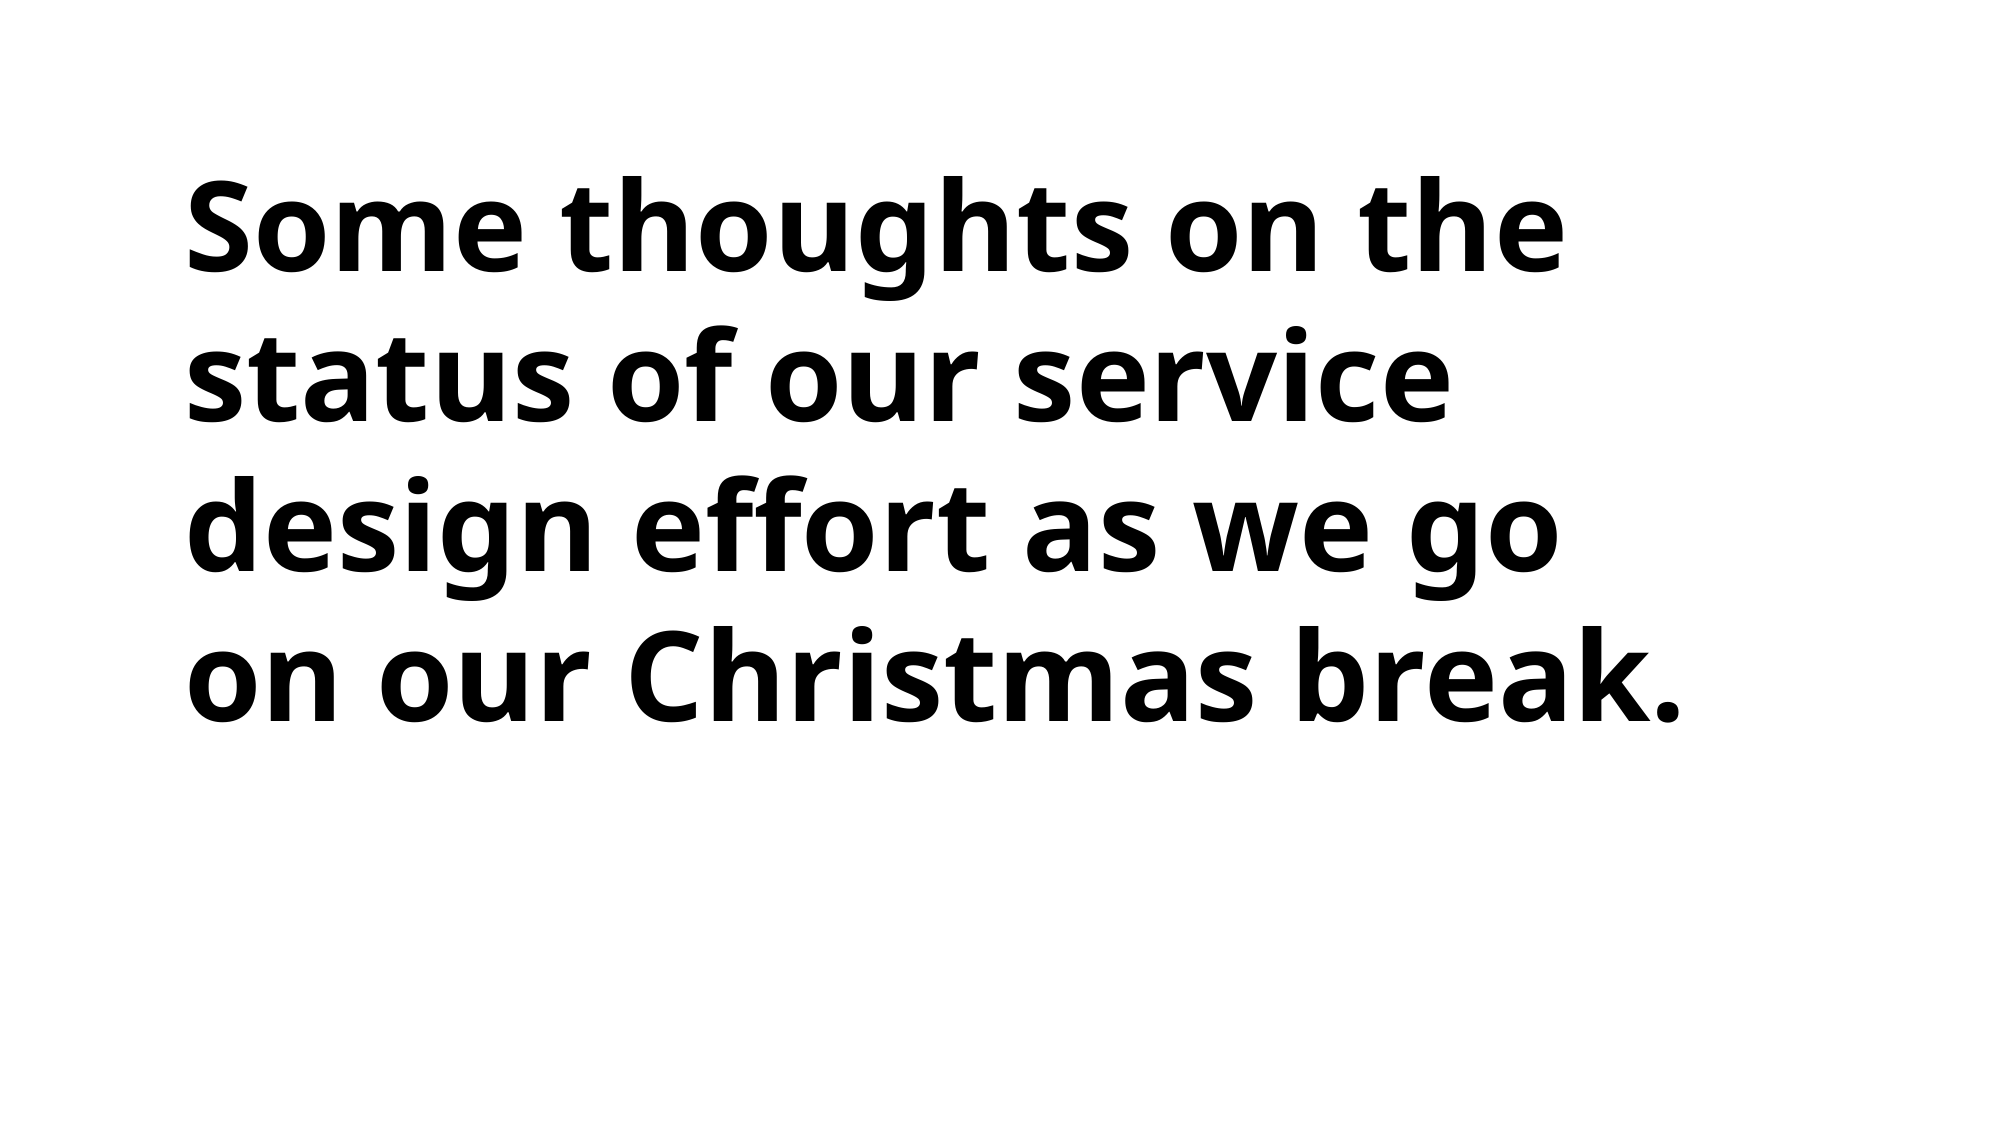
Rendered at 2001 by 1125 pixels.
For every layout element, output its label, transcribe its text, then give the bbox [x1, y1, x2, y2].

text_box Some thoughts on the status of our service design effort as we go on our Christmas break. [169, 138, 1739, 754]
